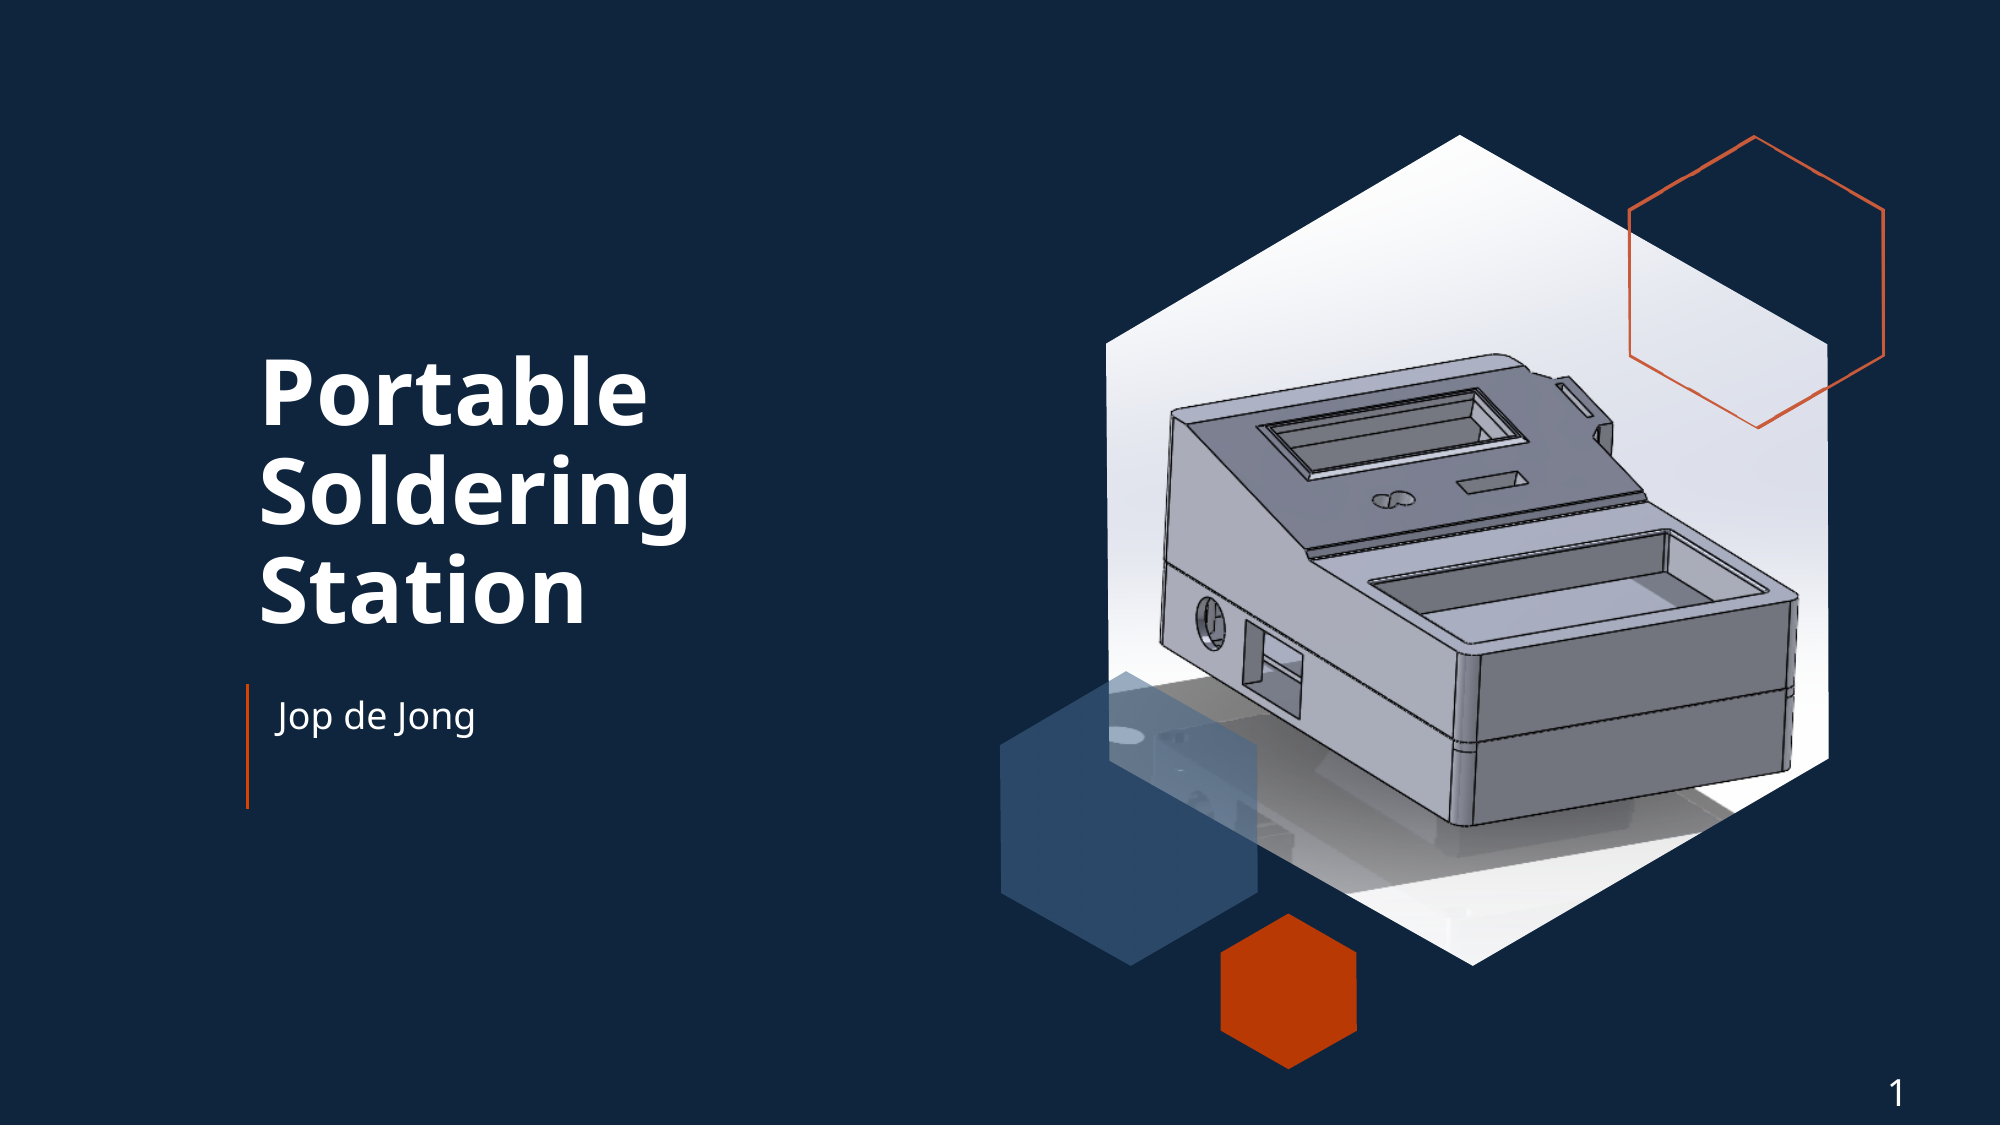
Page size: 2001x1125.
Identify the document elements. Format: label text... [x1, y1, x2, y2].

text_box 1 [1872, 1061, 1912, 1121]
list Jop de Jong [262, 684, 521, 810]
picture [999, 134, 1886, 966]
title Portable Soldering Station [243, 325, 894, 664]
